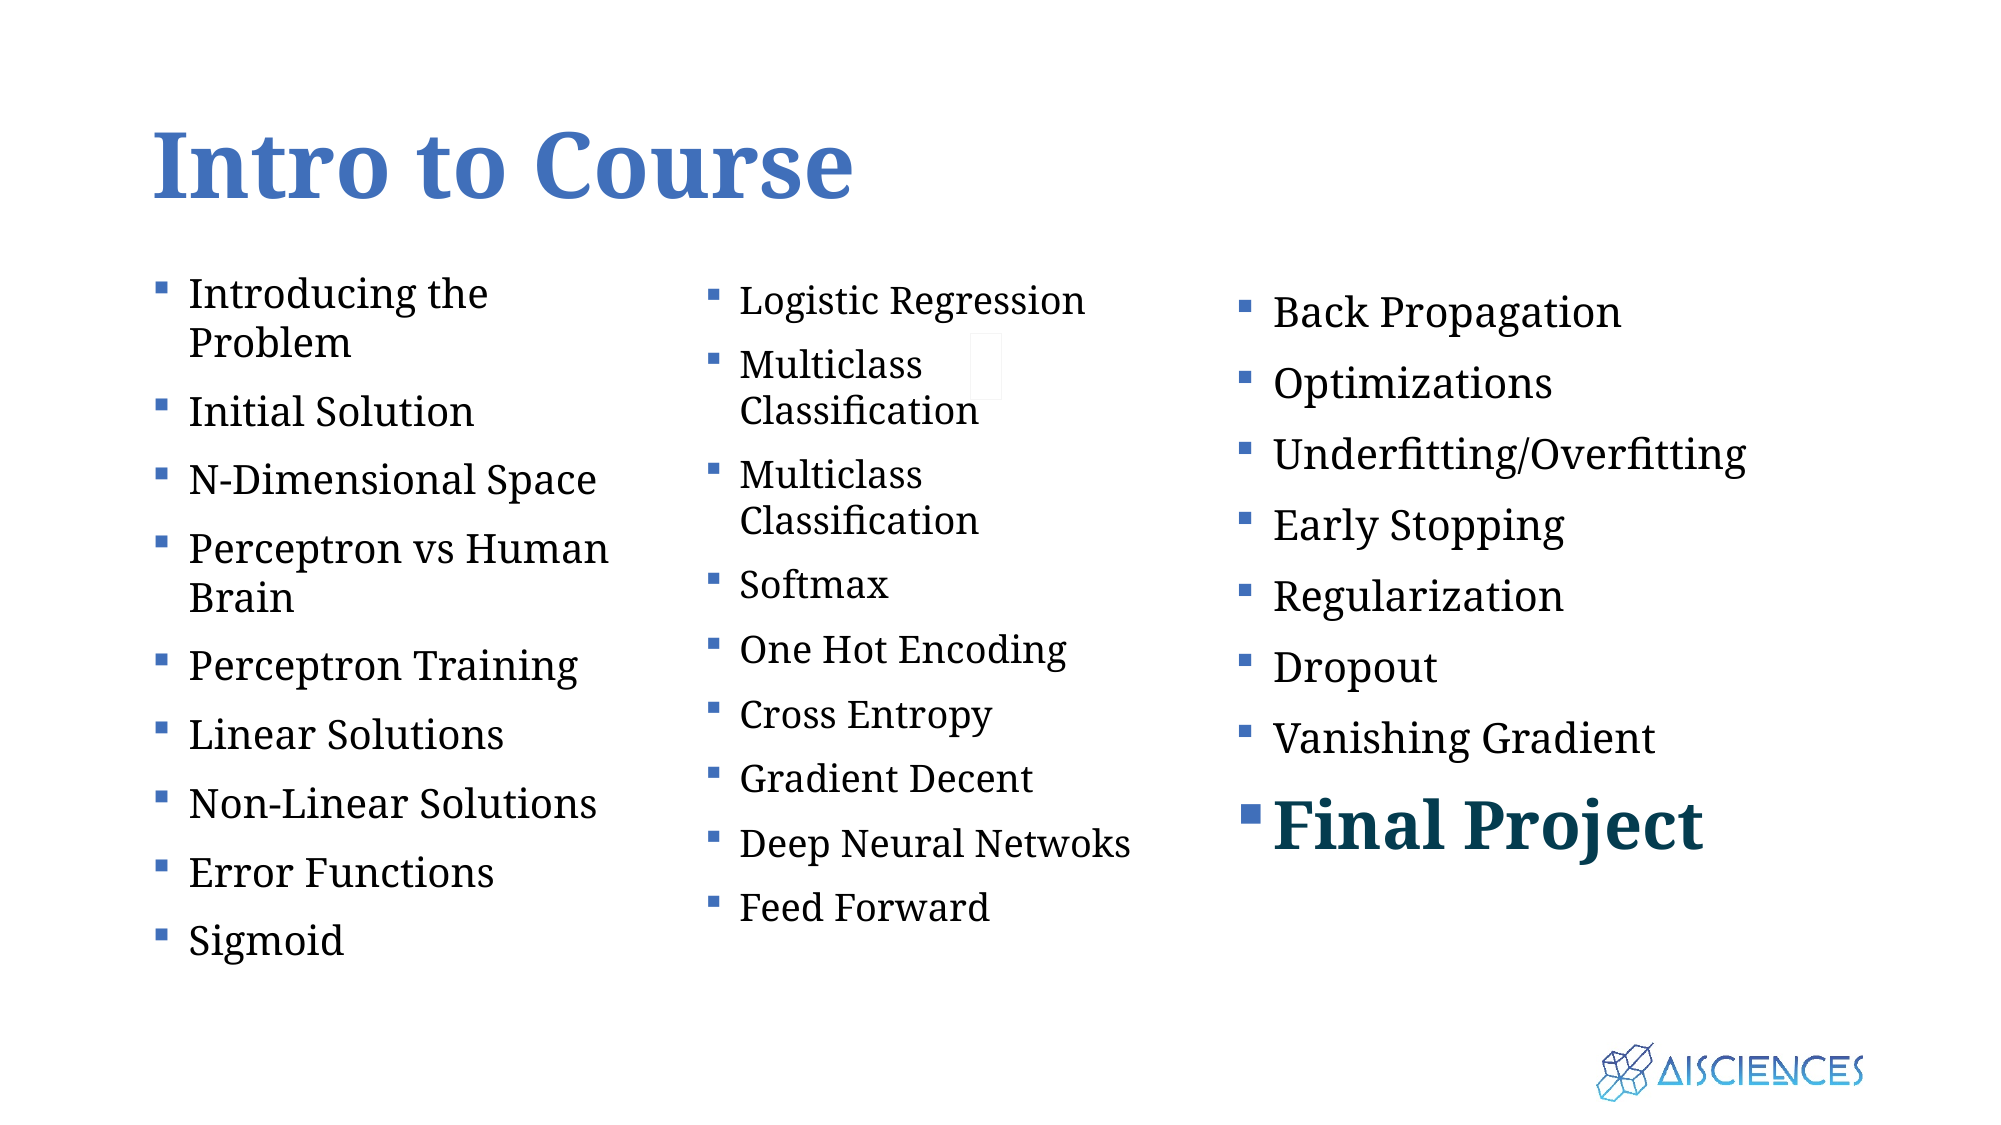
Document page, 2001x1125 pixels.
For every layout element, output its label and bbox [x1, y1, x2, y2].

text_box [690, 269, 1150, 983]
title [137, 59, 1863, 278]
picture [1596, 1042, 1863, 1102]
list [137, 260, 654, 975]
text_box [1220, 278, 1907, 993]
